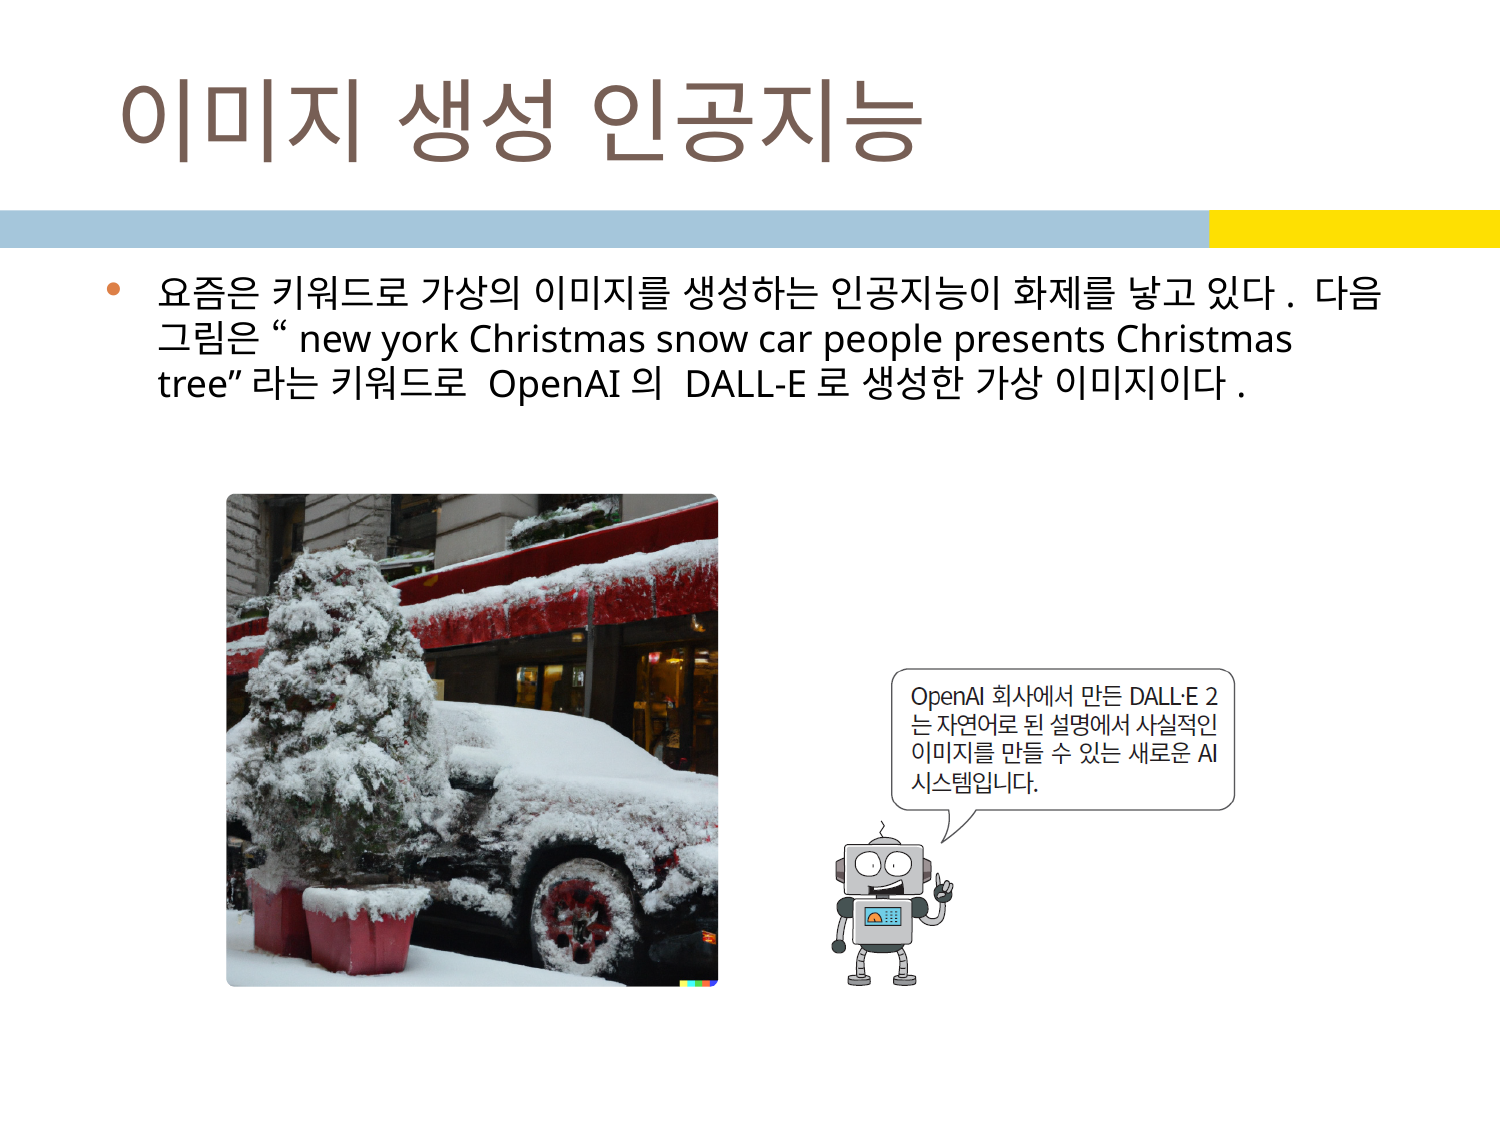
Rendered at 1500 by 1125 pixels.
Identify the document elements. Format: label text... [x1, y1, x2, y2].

picture [209, 474, 1242, 1001]
list 요즘은 키워드로 가상의 이미지를 생성하는 인공지능이 화제를 낳고 있다. 다음 그림은 “new york Christmas snow car people presents Christmas tree”라는 키워드로 OpenAI의 DALL-E로 생성한 가상 이미지이다. [90, 262, 1428, 1000]
title 이미지 생성 인공지능 [100, 37, 1438, 200]
